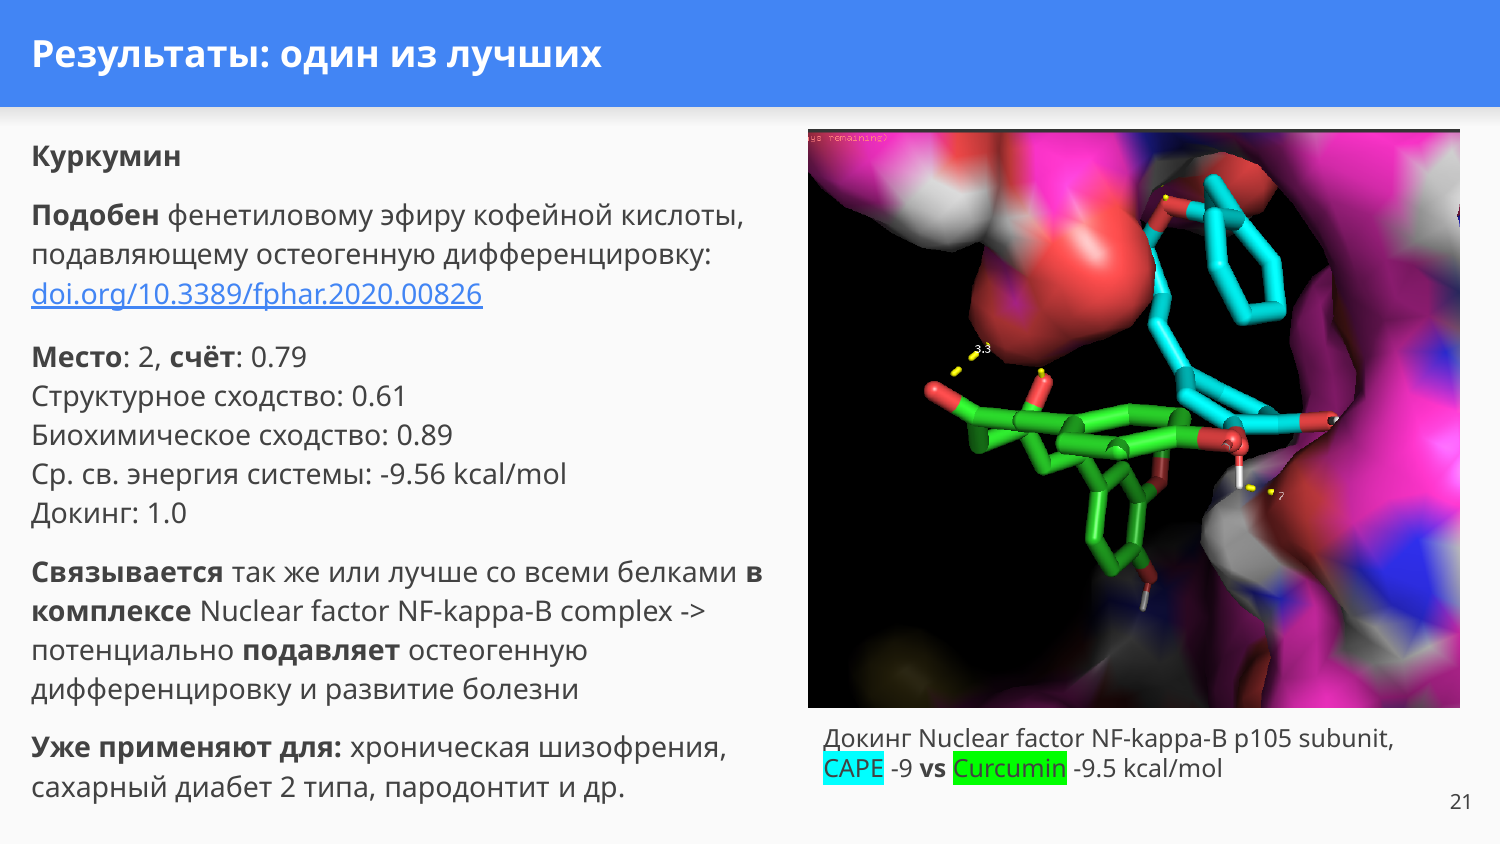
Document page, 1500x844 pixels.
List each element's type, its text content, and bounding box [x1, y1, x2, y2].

slide_number 21 [1398, 770, 1489, 835]
title Результаты: один из лучших [16, 2, 1464, 102]
picture [808, 129, 1460, 708]
list Куркумин Подобен фенетиловому эфиру кофейной кислоты, подавляющему остеогенную дифференцировку: doi.org/10.3389/fphar.2020.00826 Место: 2, cчёт: 0.79 Структурное сходство: 0.61 Биохимическое сходство: 0.89 Ср. св. энергия системы: -9.56 kcal/mol Докинг: 1.0 Связывается так же или лучше со всеми белками в комплексе Nuclear factor NF-kappa-B complex -> потенциально подавляет остеогенную дифференцировку и развитие болезни Уже применяют для: хроническая шизофрения, cахарный диабет 2 типа, пародонтит и др. [16, 118, 789, 831]
text_box Докинг Nuclear factor NF-kappa-B p105 subunit, CAPE -9 vs Curcumin -9.5 kcal/mol [808, 707, 1500, 798]
